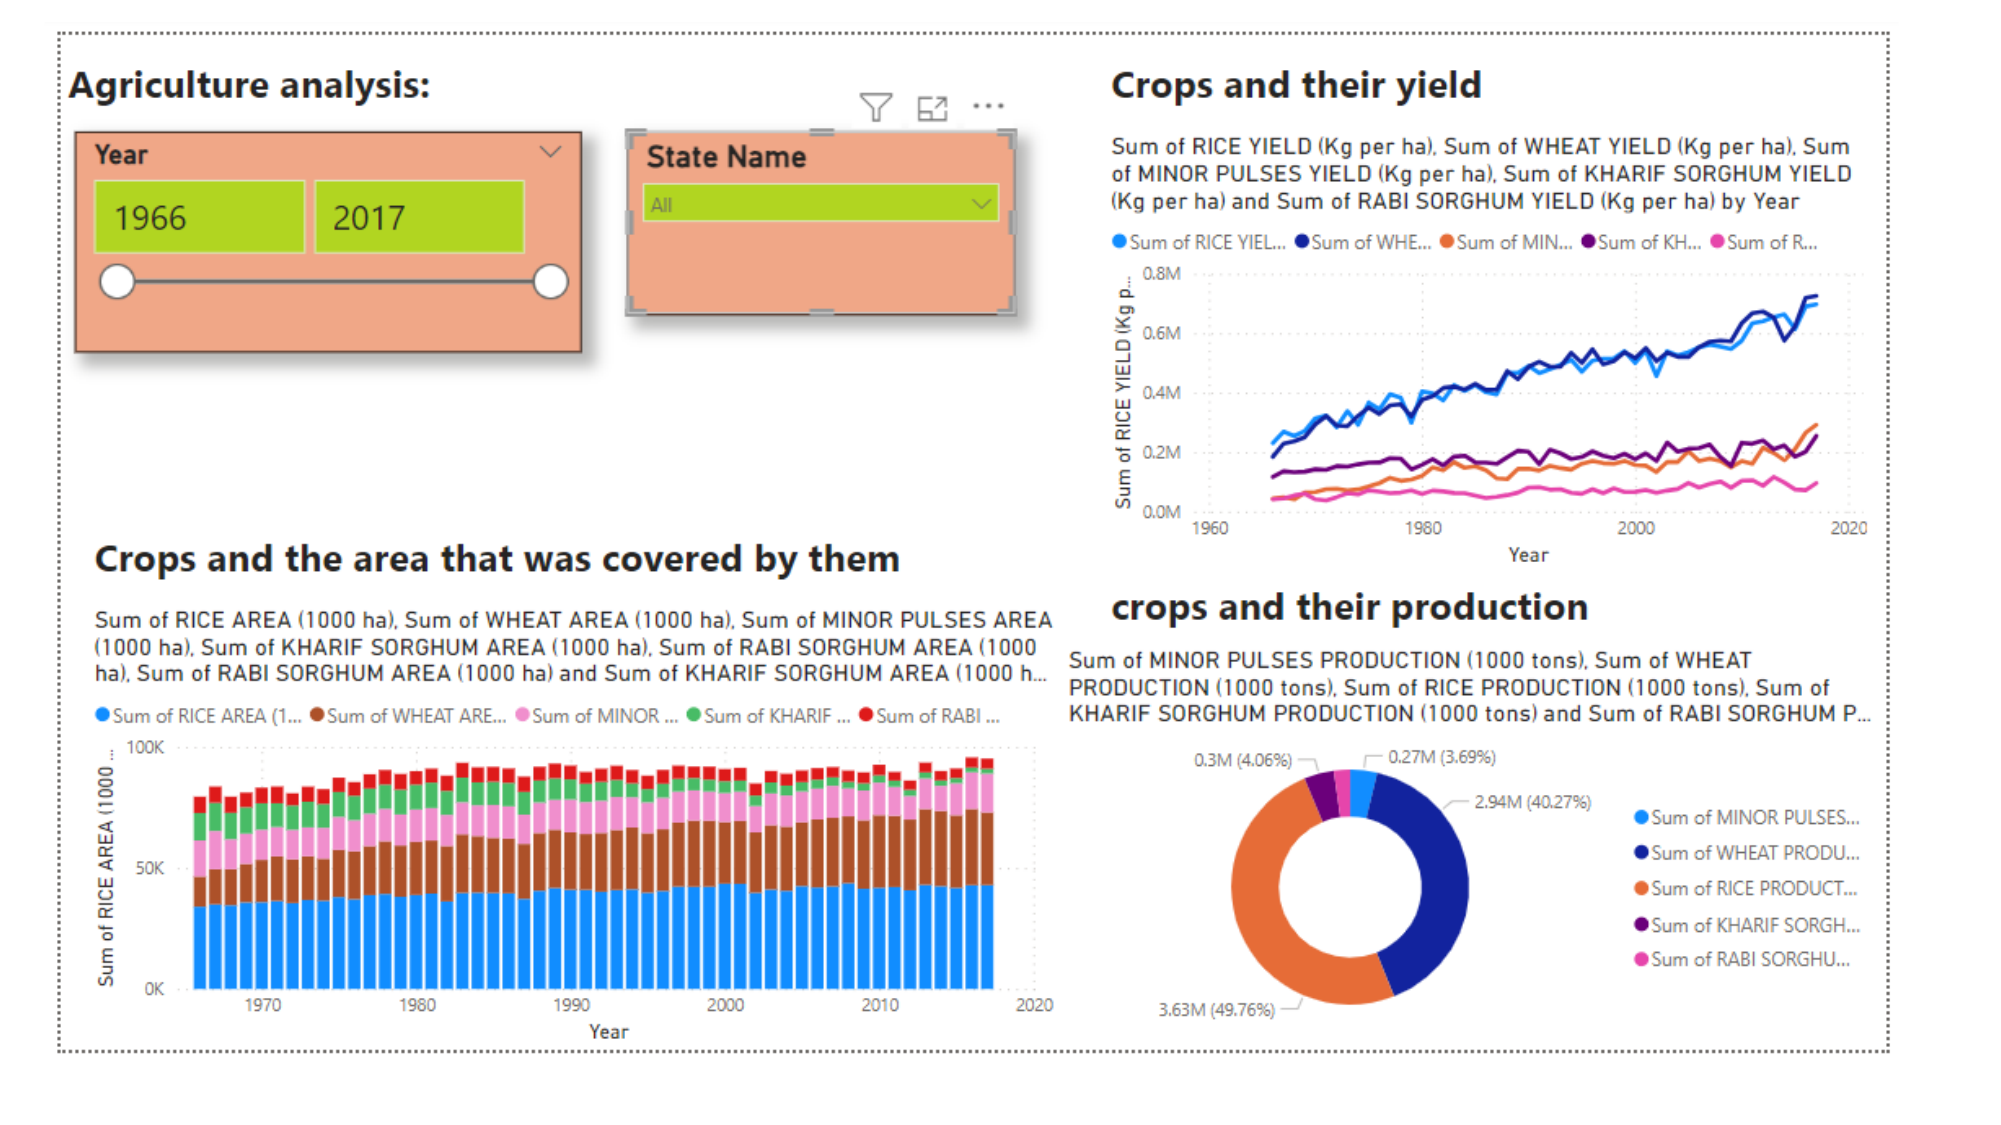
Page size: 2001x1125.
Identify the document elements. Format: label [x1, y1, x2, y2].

list [44, 21, 1899, 1057]
